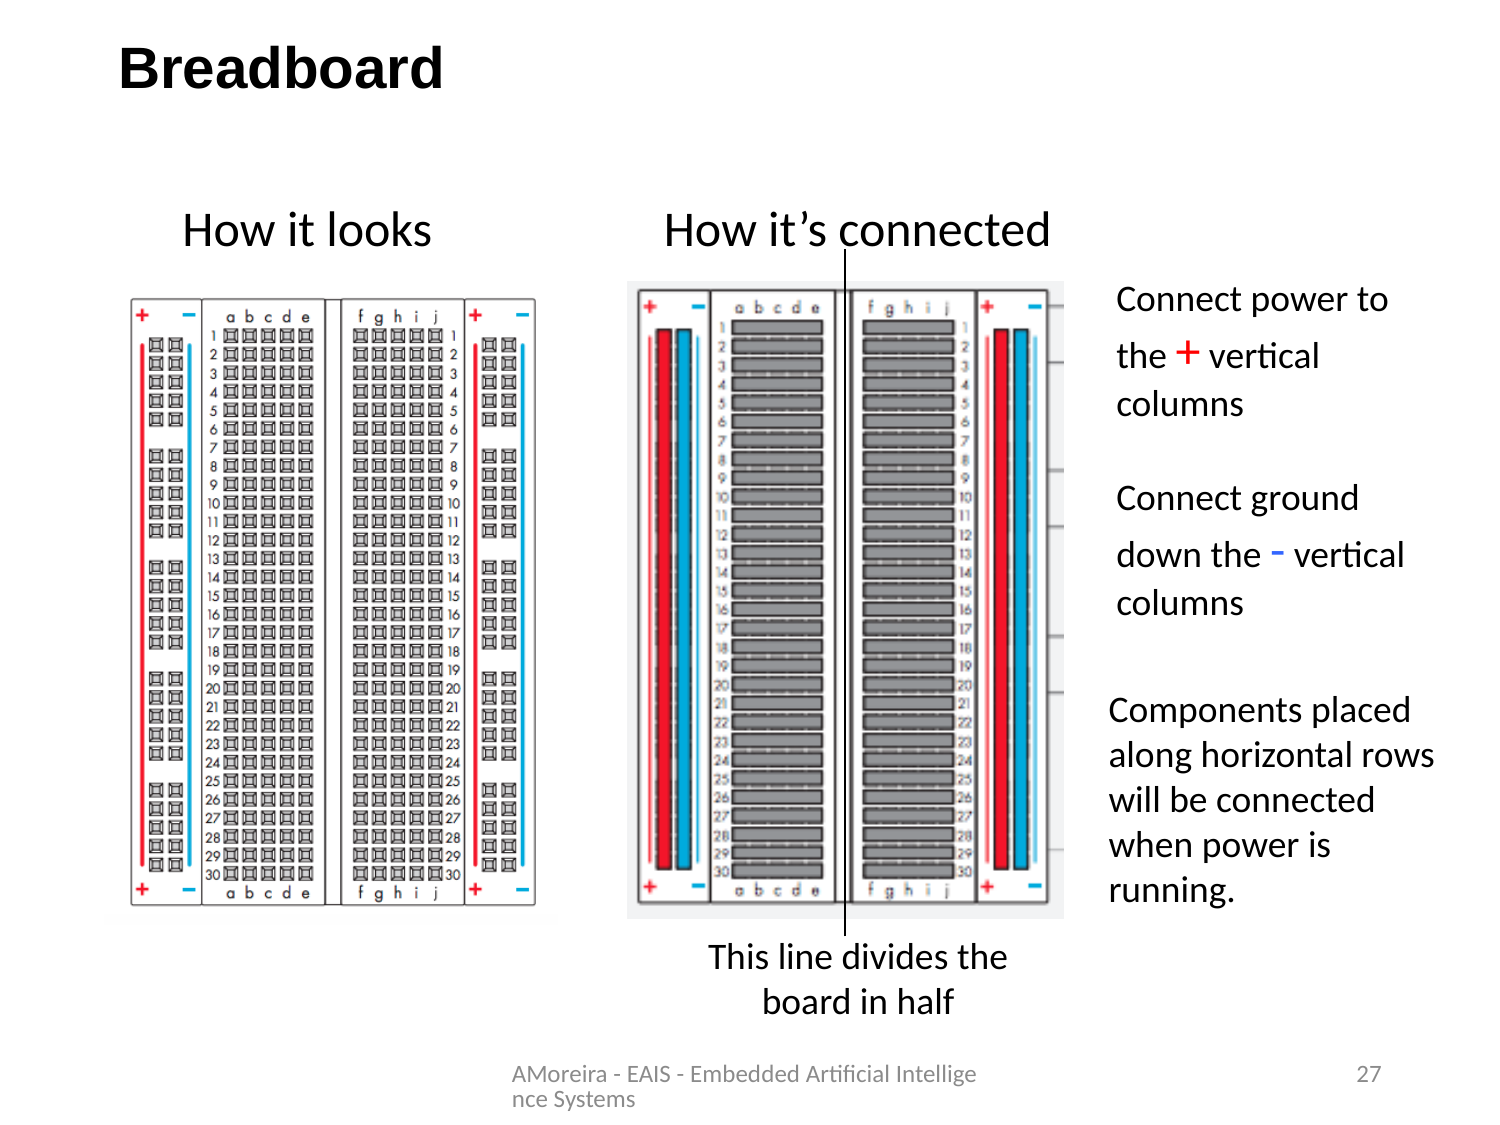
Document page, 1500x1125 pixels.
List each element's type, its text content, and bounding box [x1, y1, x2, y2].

text_box Components placed along horizontal rows will be connected when power is running. [1093, 677, 1468, 918]
text_box Connect ground down the - vertical columns [1101, 465, 1437, 630]
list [36, 268, 628, 925]
text_box How it’s connected [649, 188, 1106, 264]
title Breadboard [103, 3, 1397, 137]
text_box Connect power to the + vertical columns [1101, 266, 1437, 432]
footer AMoreira - EAIS - Embedded Artificial Intelligence Systems [496, 1042, 1004, 1103]
picture [627, 281, 844, 919]
text_box How it looks [167, 188, 475, 264]
slide_number 27 [1059, 1042, 1397, 1103]
picture [845, 281, 1064, 919]
text_box This line divides the board in half [678, 924, 1038, 1030]
